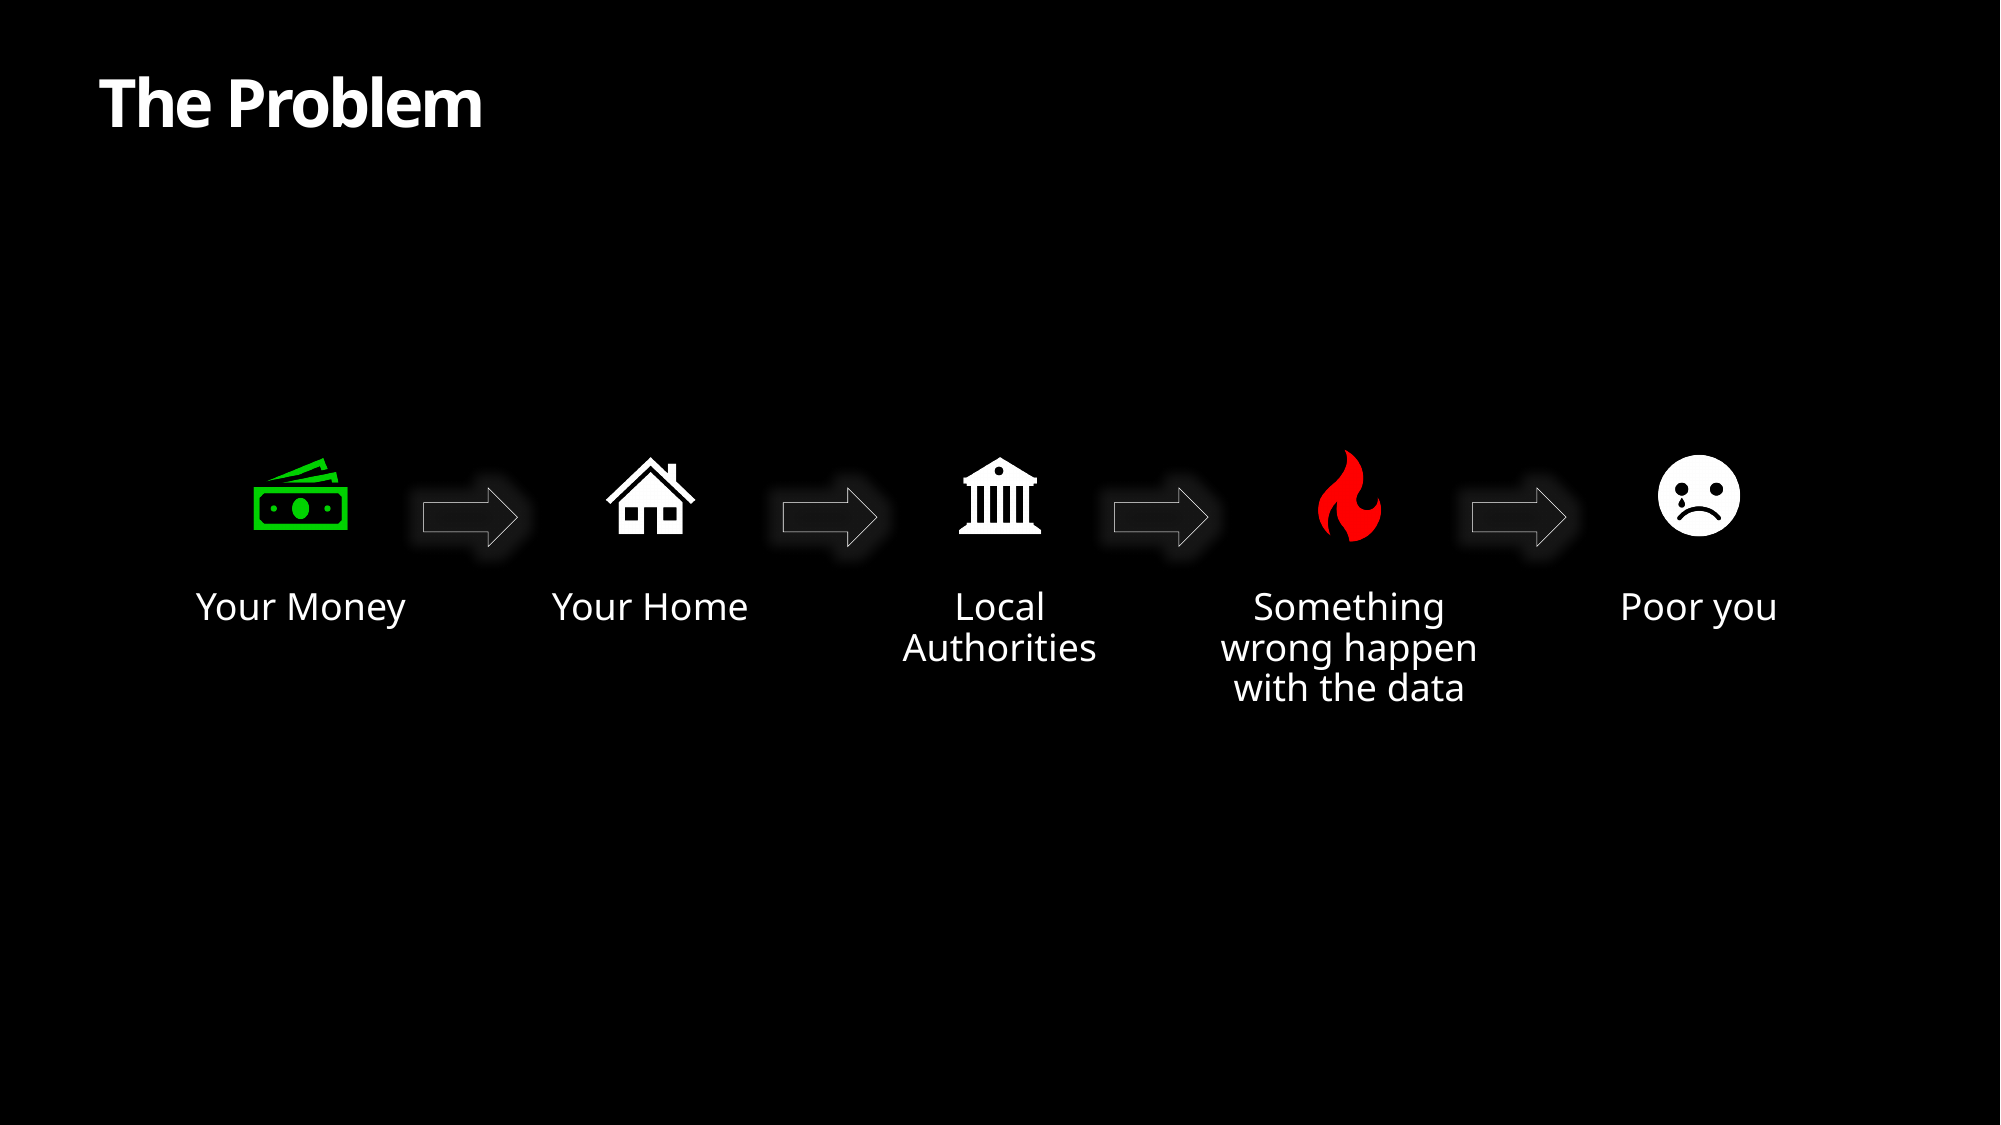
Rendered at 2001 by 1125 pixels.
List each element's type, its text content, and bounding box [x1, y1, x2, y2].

text_box [782, 485, 879, 549]
picture [1298, 444, 1401, 547]
title The Problem [98, 70, 1735, 142]
picture [599, 444, 702, 547]
list Something wrong happen with the data [1193, 588, 1506, 648]
list Your Home [517, 588, 784, 648]
list Local Authorities [867, 588, 1133, 648]
picture [1647, 444, 1751, 547]
text_box [1113, 485, 1210, 549]
list Your Money [168, 588, 434, 648]
text_box [1471, 485, 1568, 549]
picture [948, 444, 1052, 547]
text_box [422, 485, 519, 549]
list Poor you [1566, 588, 1832, 648]
picture [249, 444, 352, 547]
